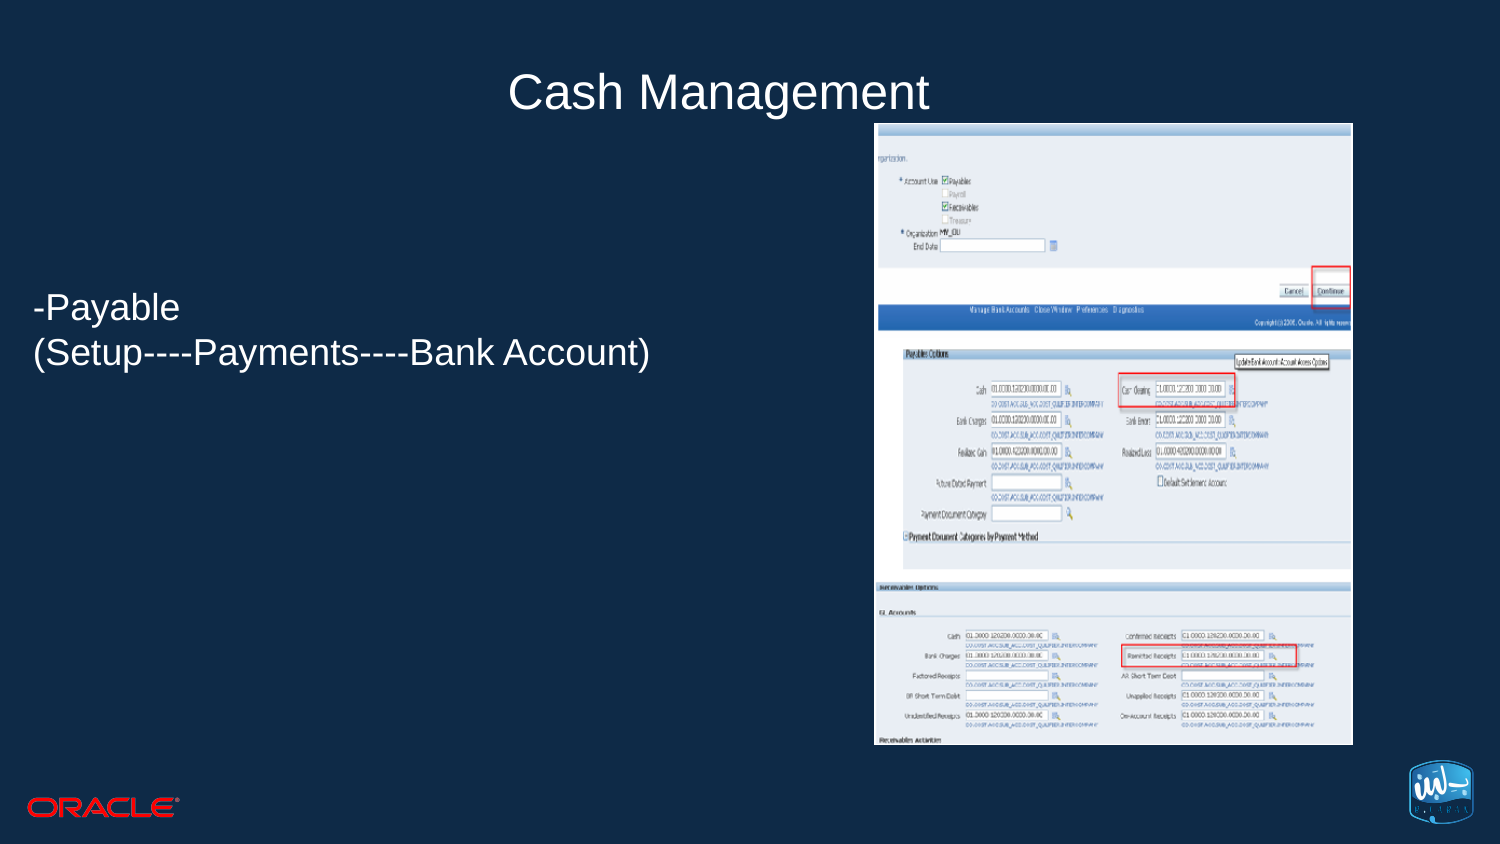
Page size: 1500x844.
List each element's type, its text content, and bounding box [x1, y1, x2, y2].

picture [1406, 757, 1477, 827]
text_box Cash Management [440, 44, 1012, 124]
text_box -Payable (Setup----Payments----Bank Account) [18, 275, 699, 380]
picture [23, 788, 185, 827]
picture [873, 123, 1353, 745]
